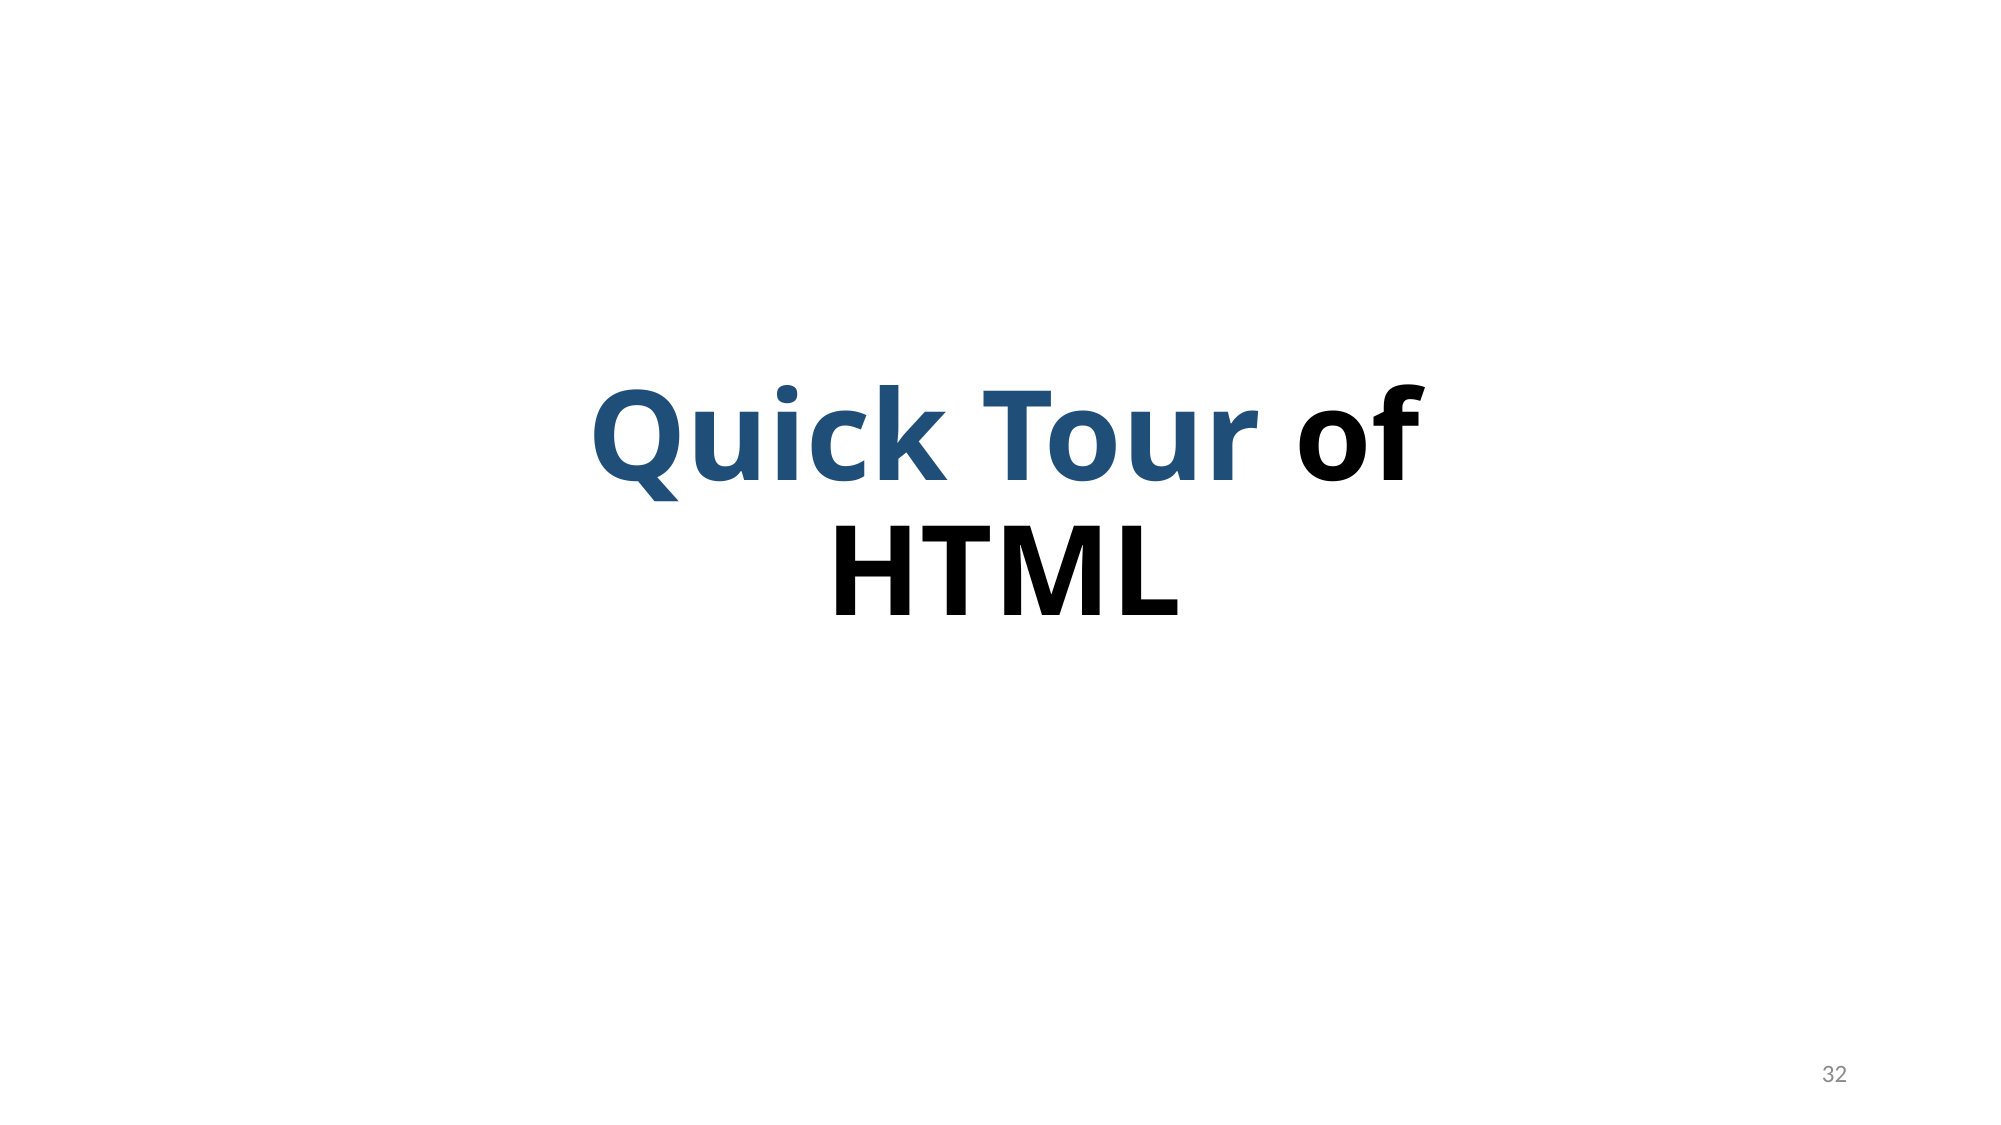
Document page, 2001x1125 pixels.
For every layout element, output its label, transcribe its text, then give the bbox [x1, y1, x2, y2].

slide_number 31 [1412, 1042, 1863, 1103]
title Quick Tour of HTML [384, 124, 1623, 650]
